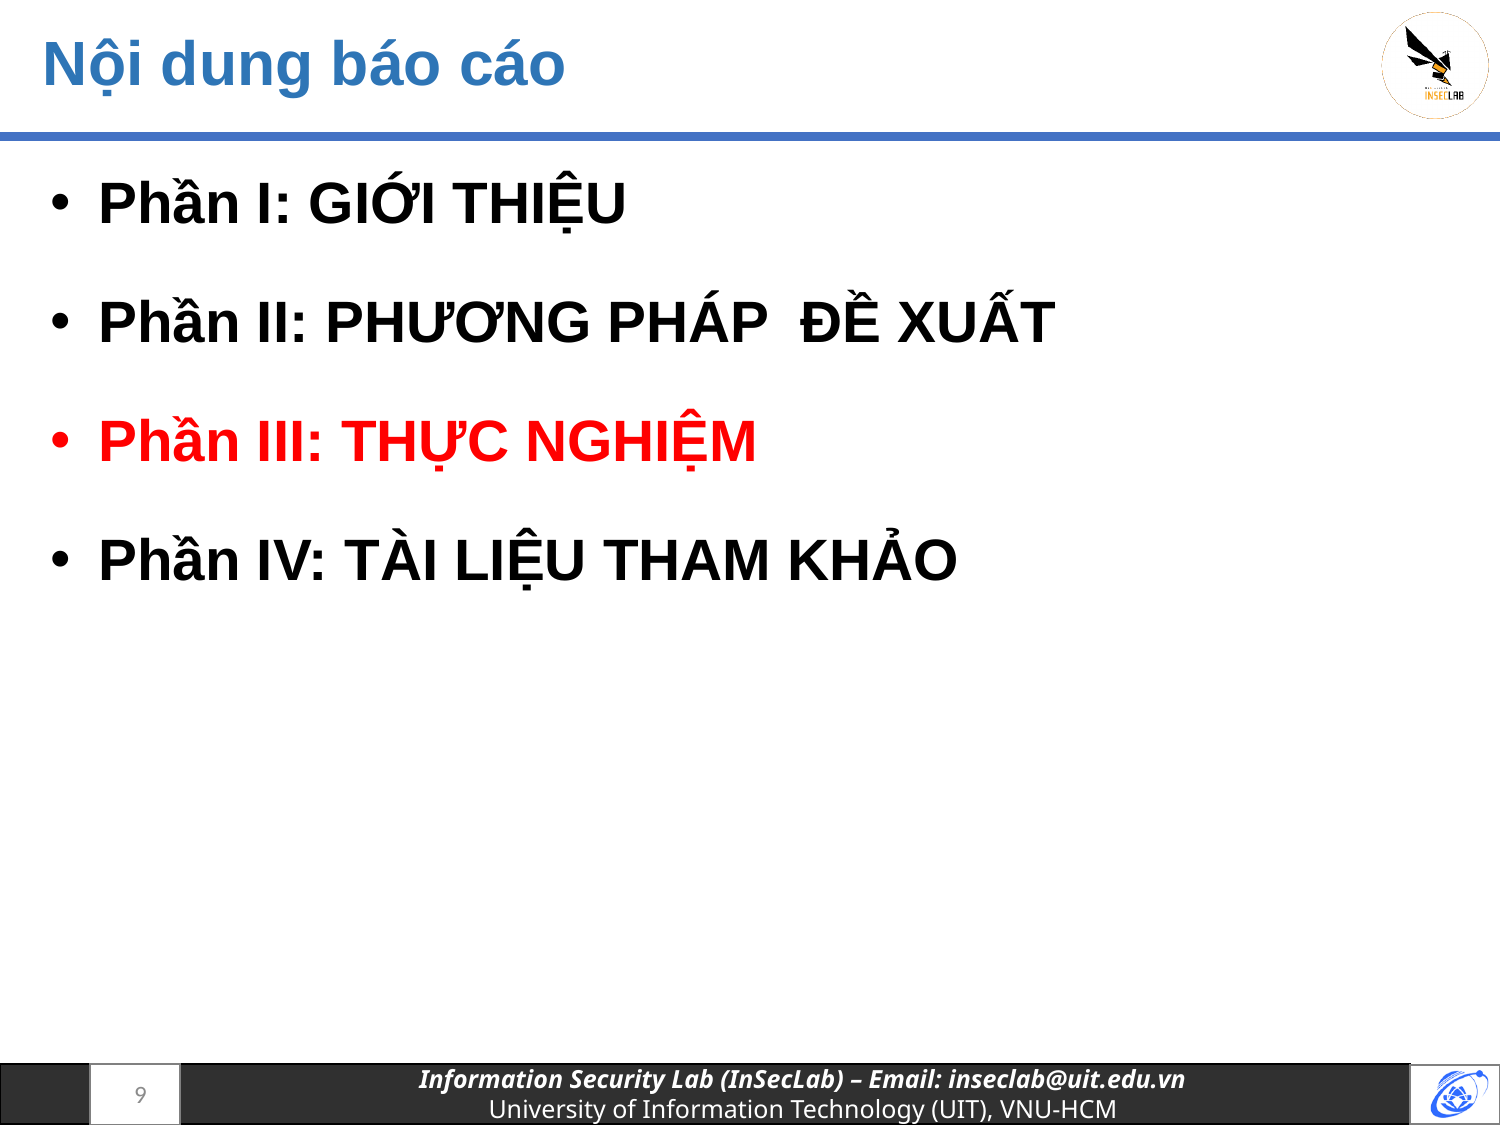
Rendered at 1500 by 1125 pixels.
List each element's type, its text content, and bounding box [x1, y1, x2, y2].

picture [1375, 5, 1495, 125]
title Nội dung báo cáo [27, 23, 1376, 108]
picture [1426, 1053, 1495, 1125]
list Phần I: GIỚI THIỆU Phần II: PHƯƠNG PHÁP ĐỀ XUẤT Phần III: THỰC NGHIỆM Phần IV: TÀI LIỆU THAM KHẢO [35, 165, 1446, 1034]
slide_number 9 [95, 1063, 162, 1124]
